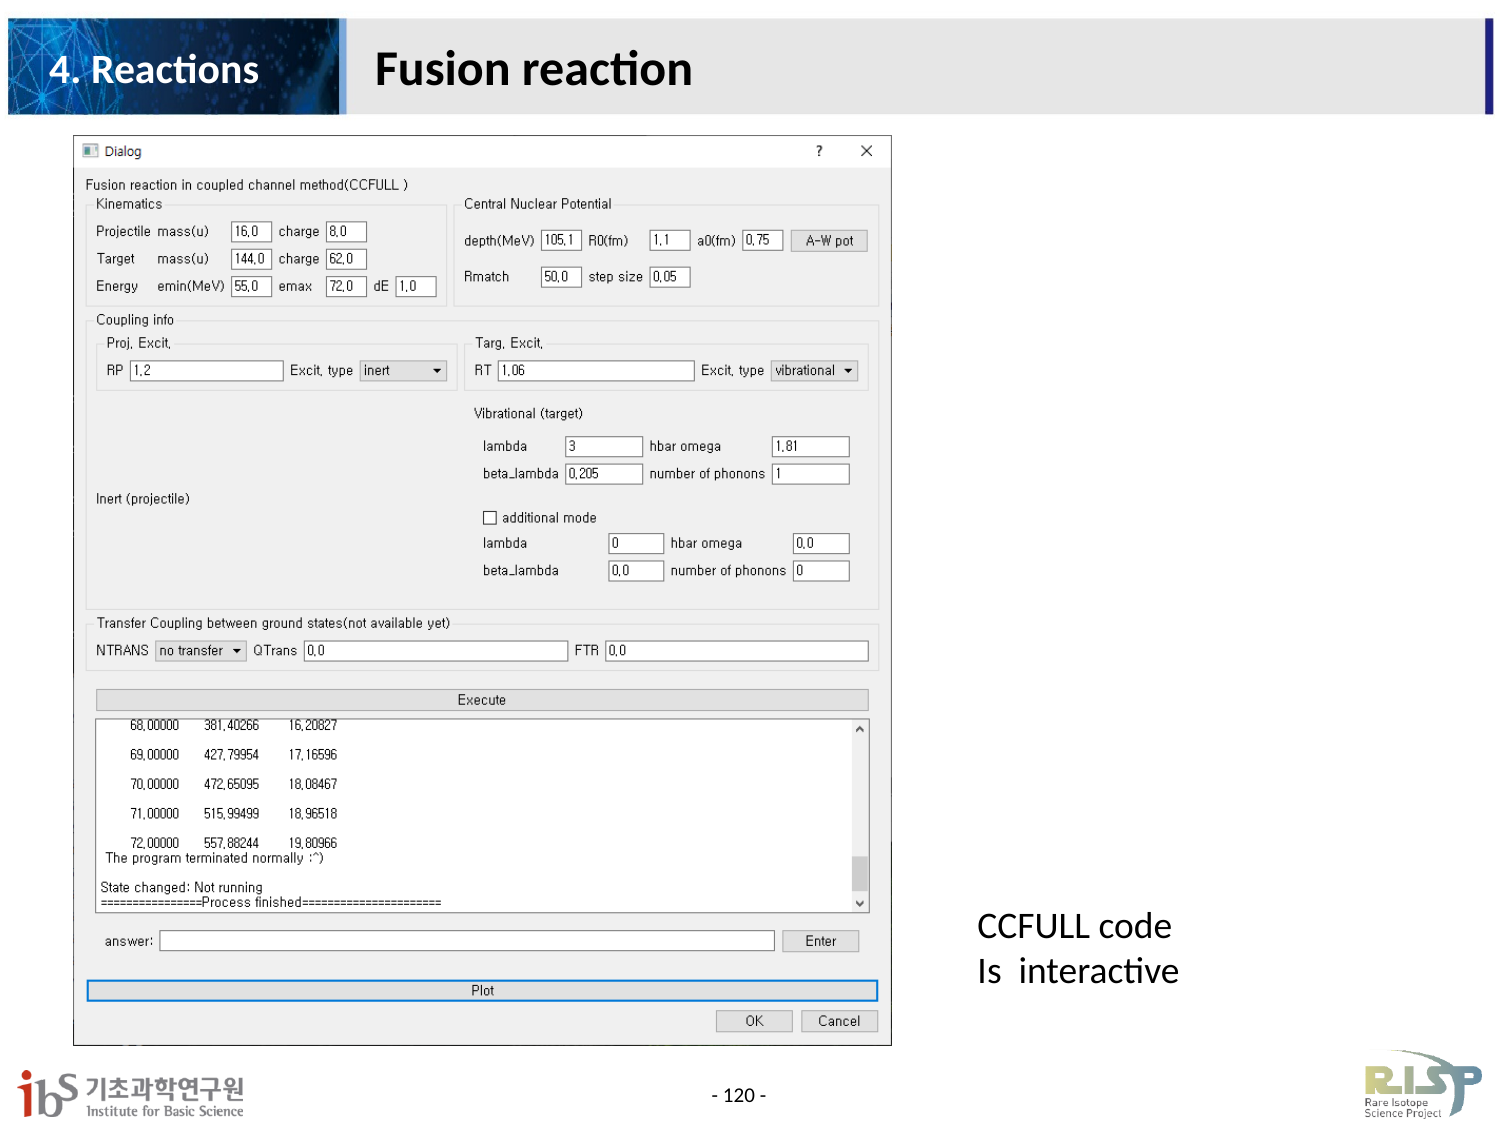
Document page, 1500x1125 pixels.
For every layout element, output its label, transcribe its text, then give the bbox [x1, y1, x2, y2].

picture [17, 1070, 243, 1117]
picture [1364, 1049, 1482, 1119]
picture [73, 135, 892, 1046]
text_box CCFULL code Is interactive [962, 893, 1424, 998]
picture [2, 10, 1500, 130]
